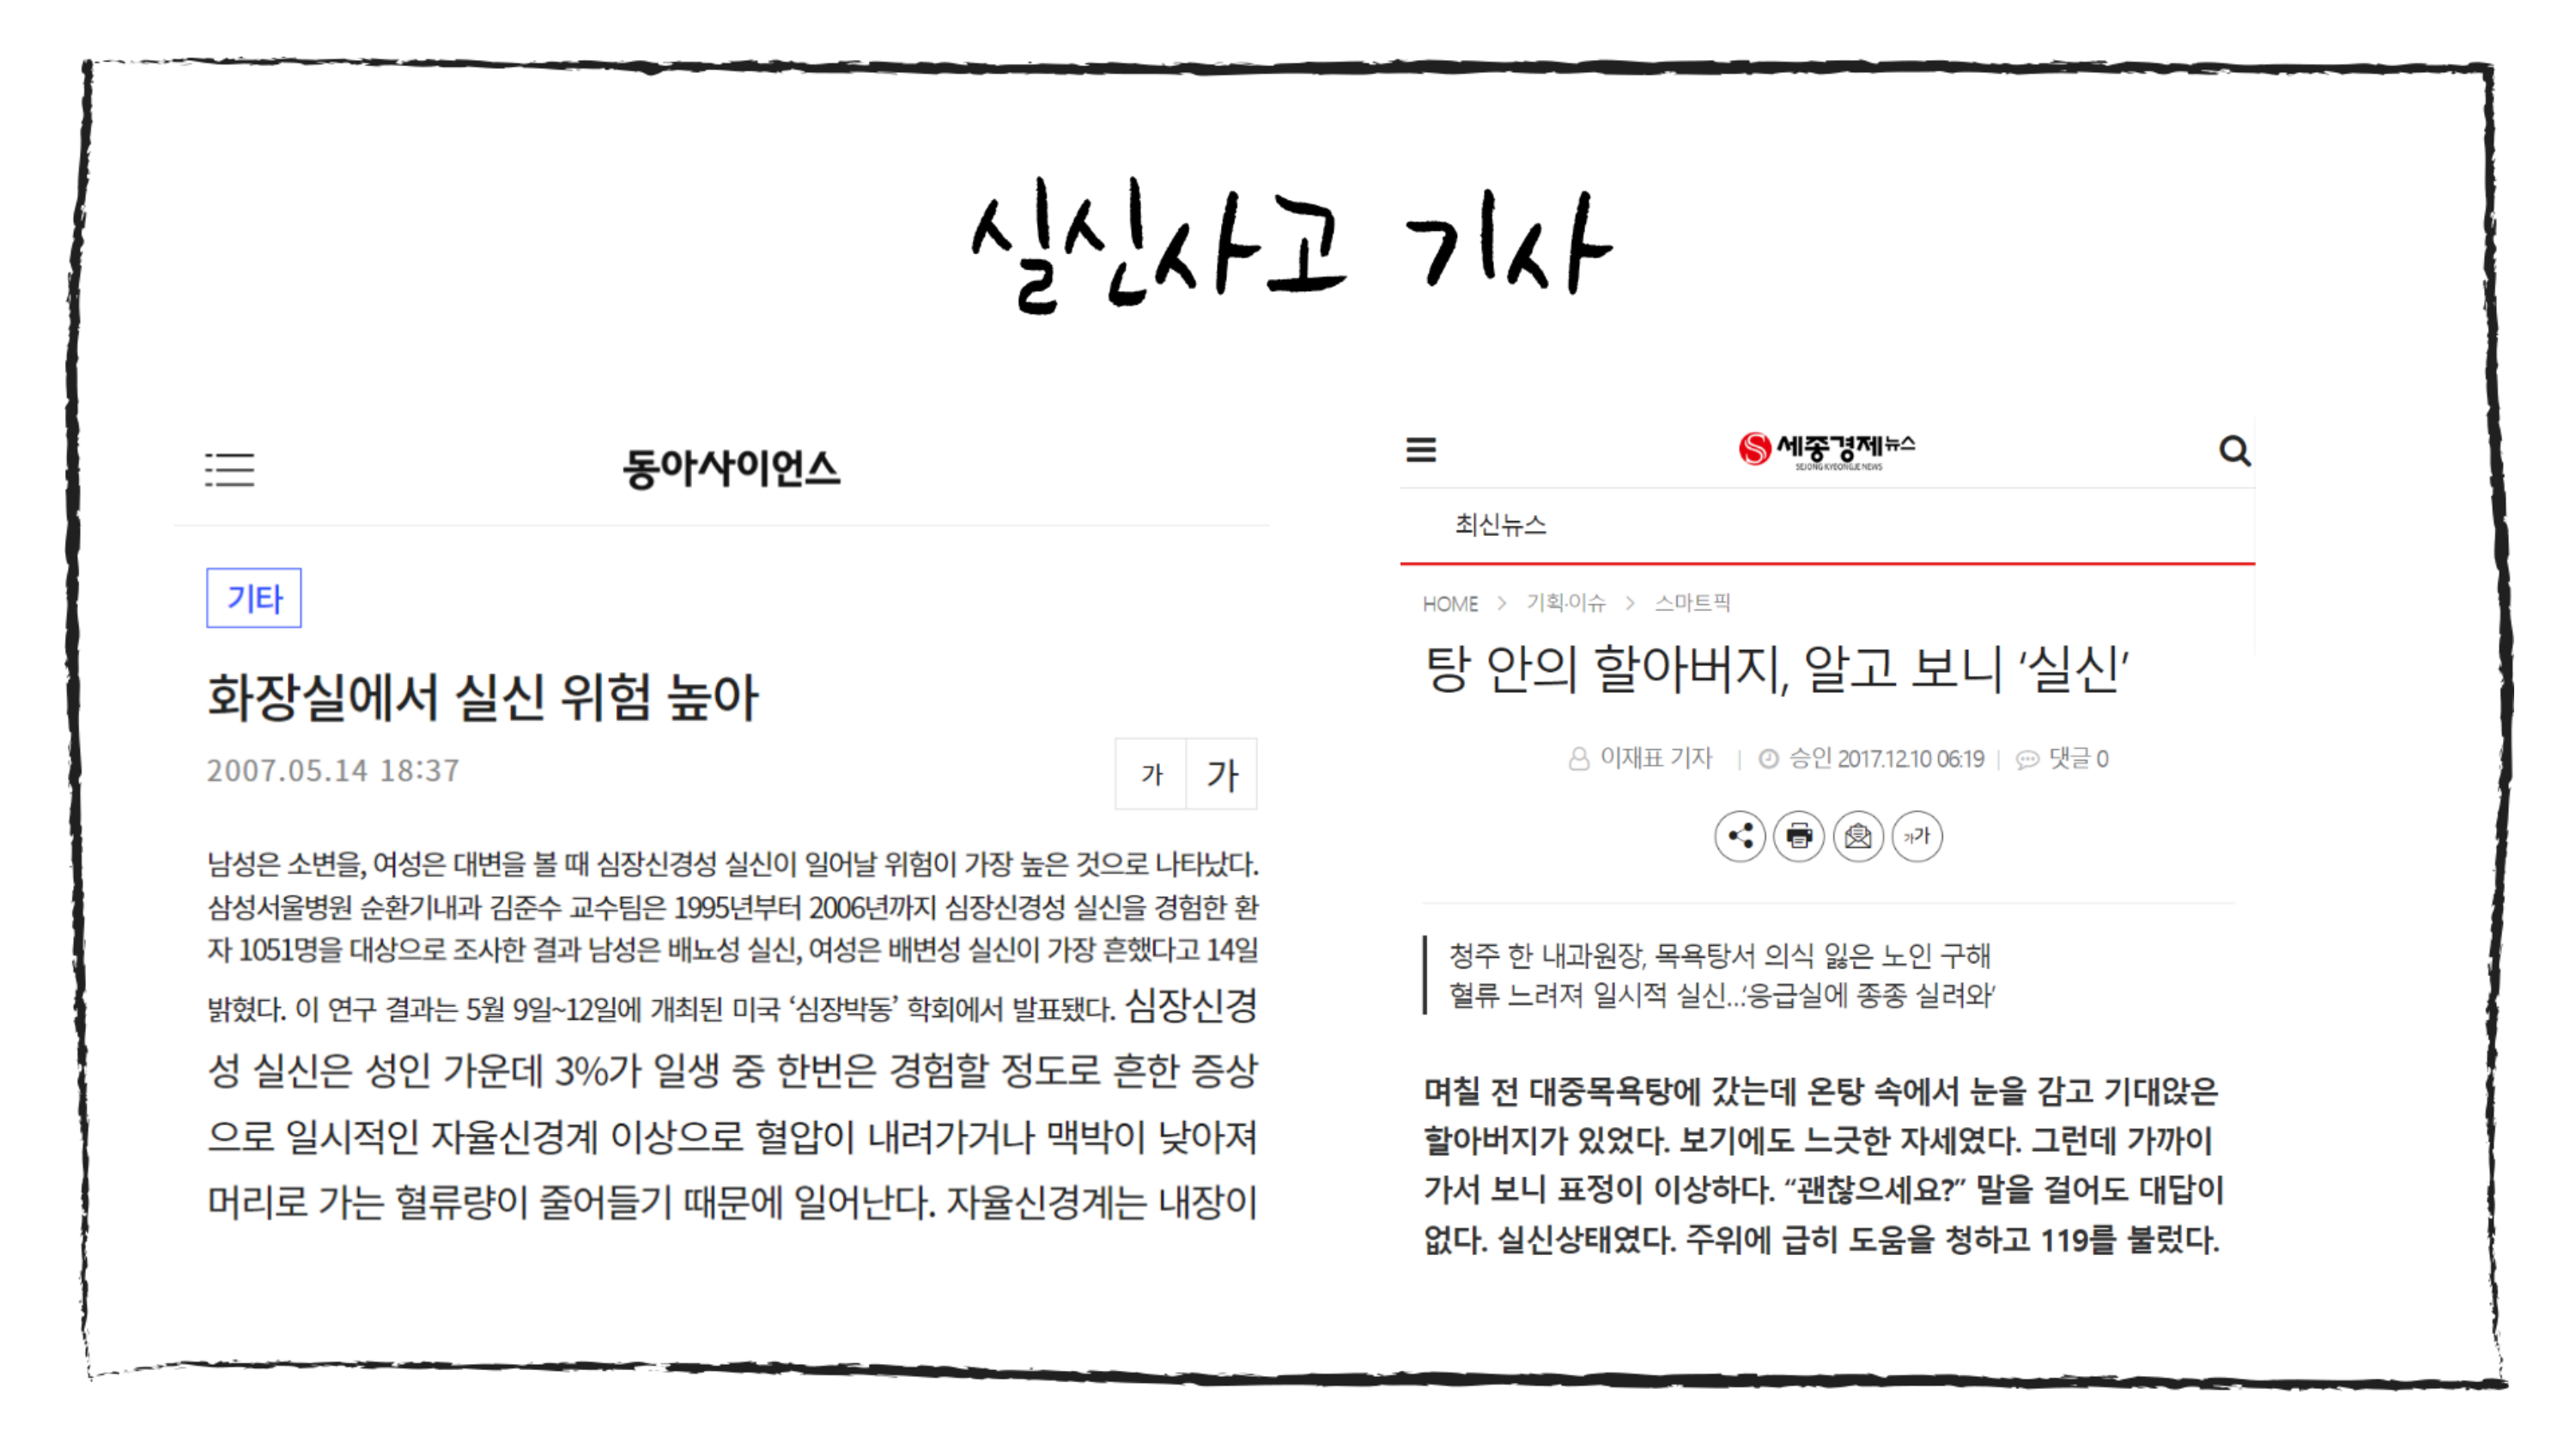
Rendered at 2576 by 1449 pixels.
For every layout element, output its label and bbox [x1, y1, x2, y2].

text_box [64, 56, 2514, 1392]
picture [235, 82, 2111, 488]
text_box [174, 415, 1270, 1250]
text_box [1400, 415, 2256, 1286]
